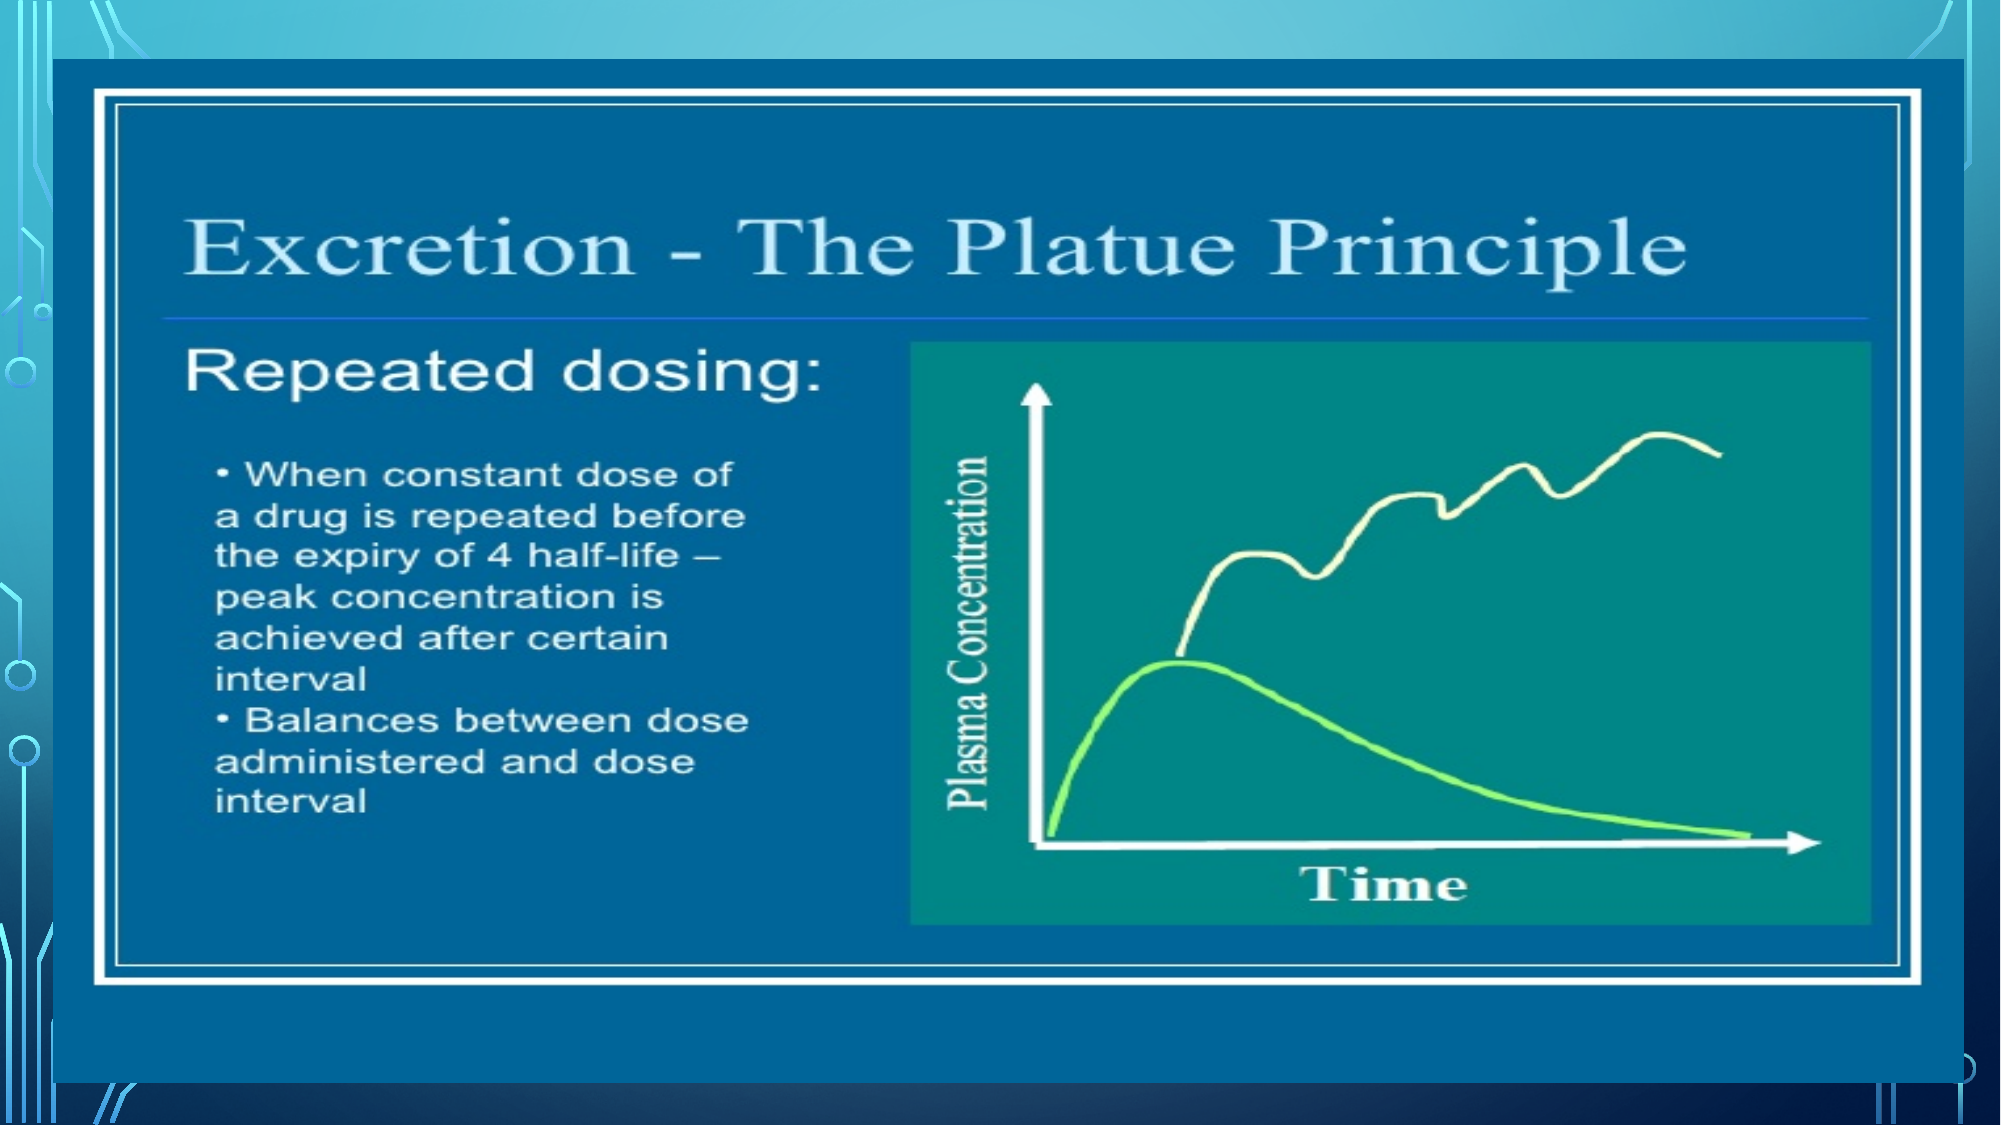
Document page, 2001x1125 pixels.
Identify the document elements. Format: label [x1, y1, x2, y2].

picture [93, 88, 1931, 990]
